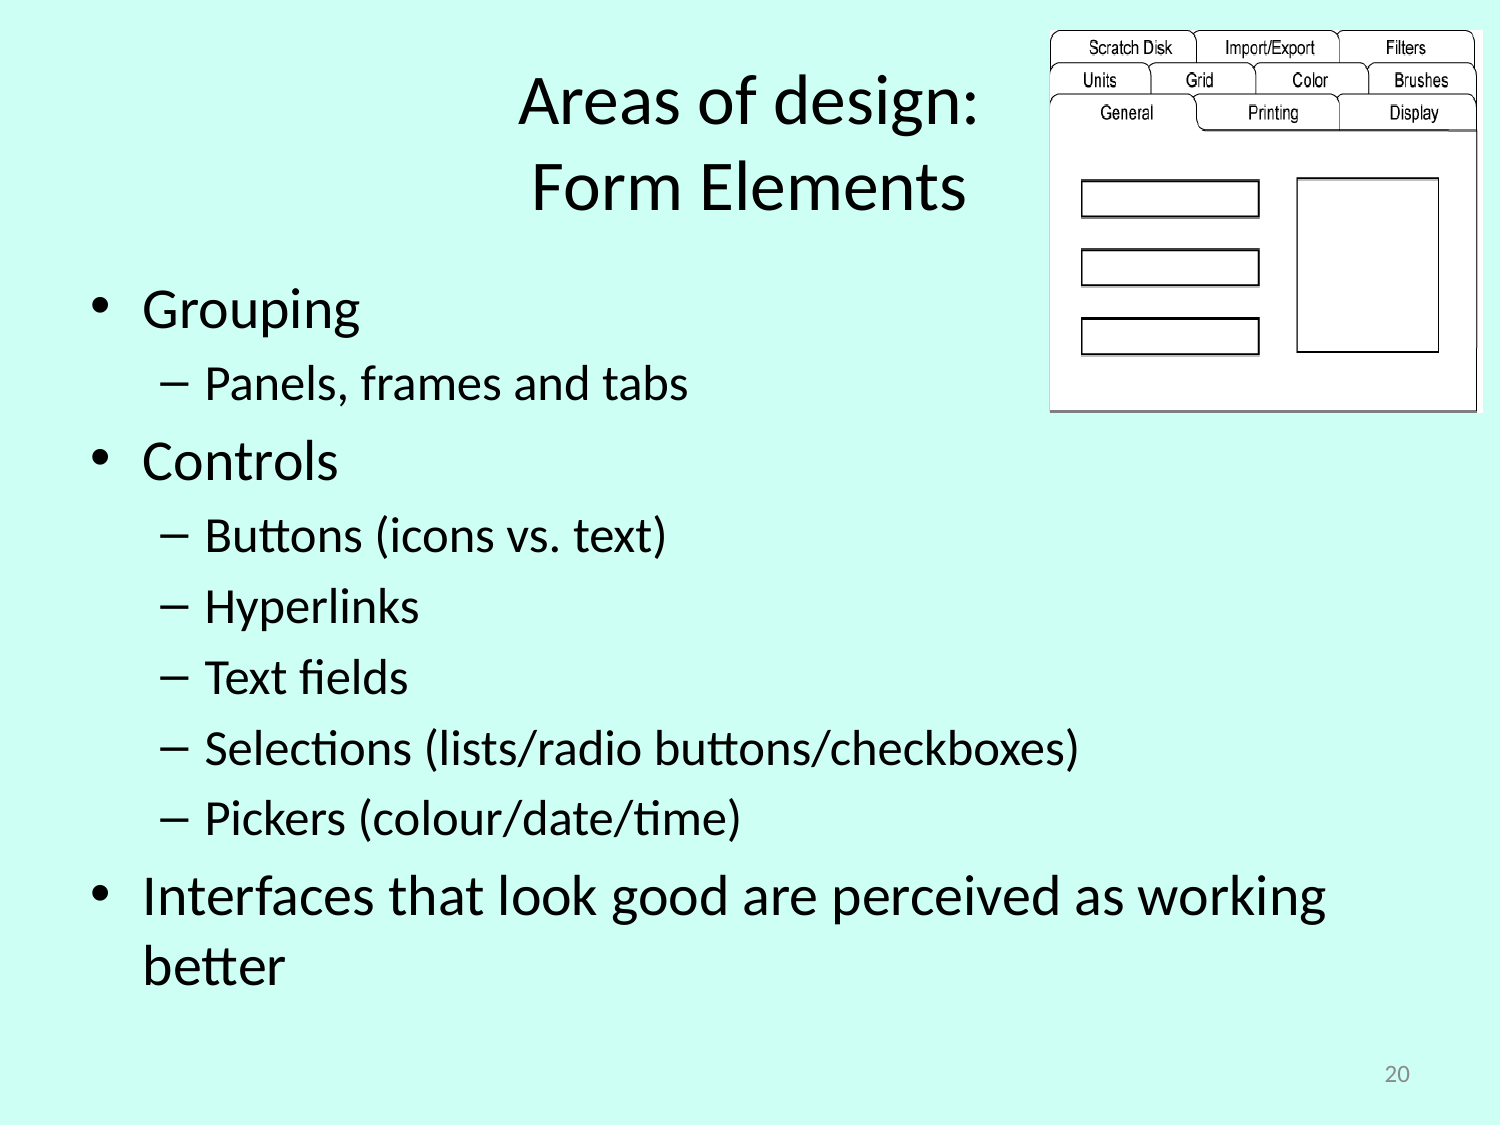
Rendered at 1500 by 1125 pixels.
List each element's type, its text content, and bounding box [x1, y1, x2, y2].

title Areas of design: Form Elements [75, 45, 1044, 233]
picture [1049, 30, 1484, 414]
list Grouping Panels, frames and tabs Controls Buttons (icons vs. text) Hyperlinks Text fields Selections (lists/radio buttons/checkboxes) Pickers (colour/date/time) Interfaces that look good are perceived as working better [75, 262, 1425, 1005]
slide_number 20 [1074, 1042, 1425, 1103]
